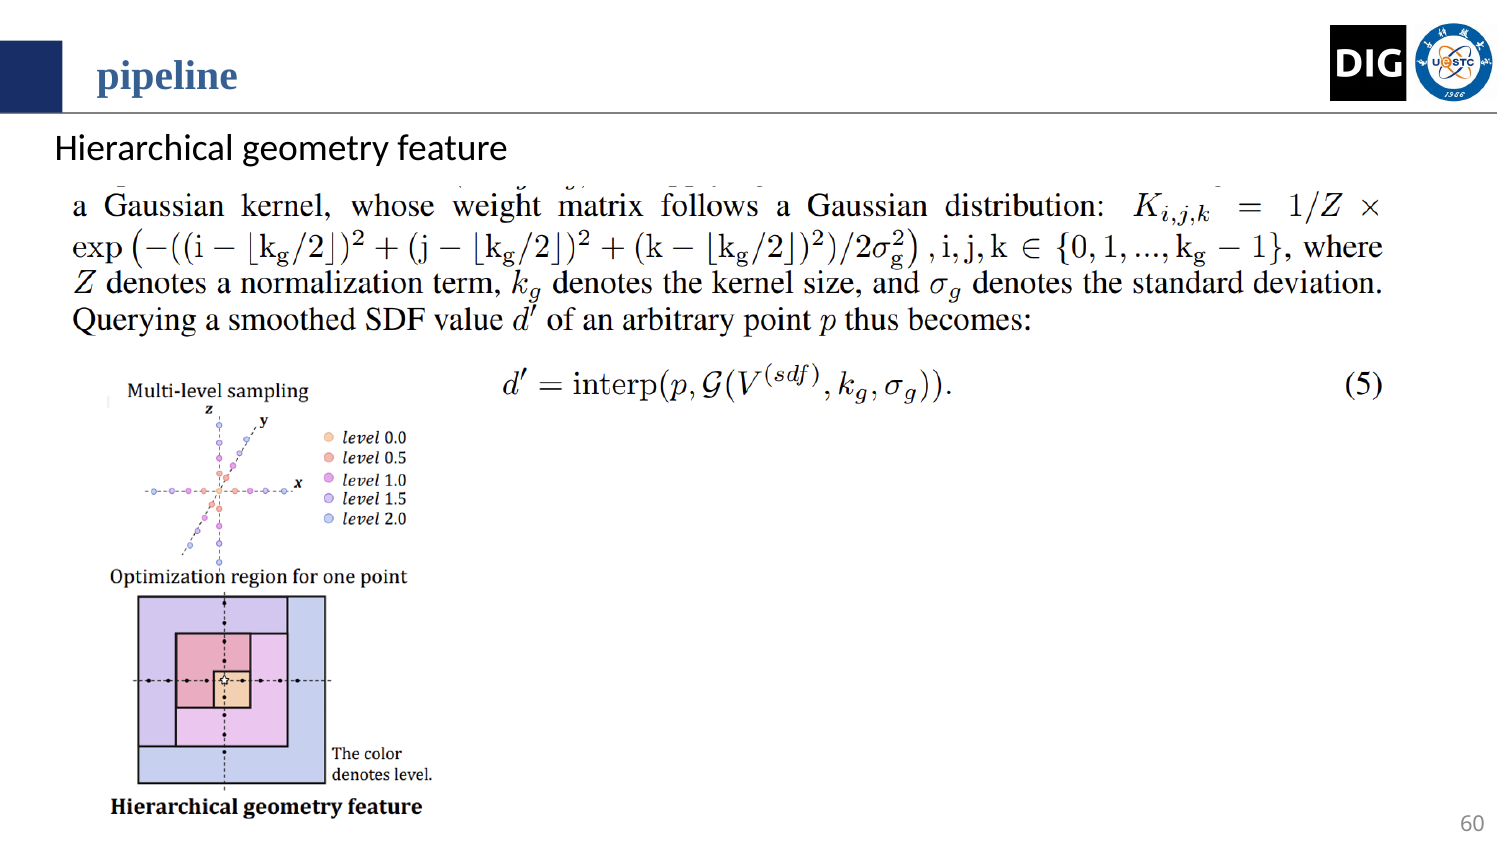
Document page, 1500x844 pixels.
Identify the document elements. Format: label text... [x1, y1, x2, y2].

text_box pipeline [81, 40, 253, 106]
picture [1330, 19, 1498, 105]
text_box 60 [1149, 802, 1500, 844]
picture [66, 185, 1393, 822]
text_box Hierarchical geometry feature [39, 115, 790, 176]
